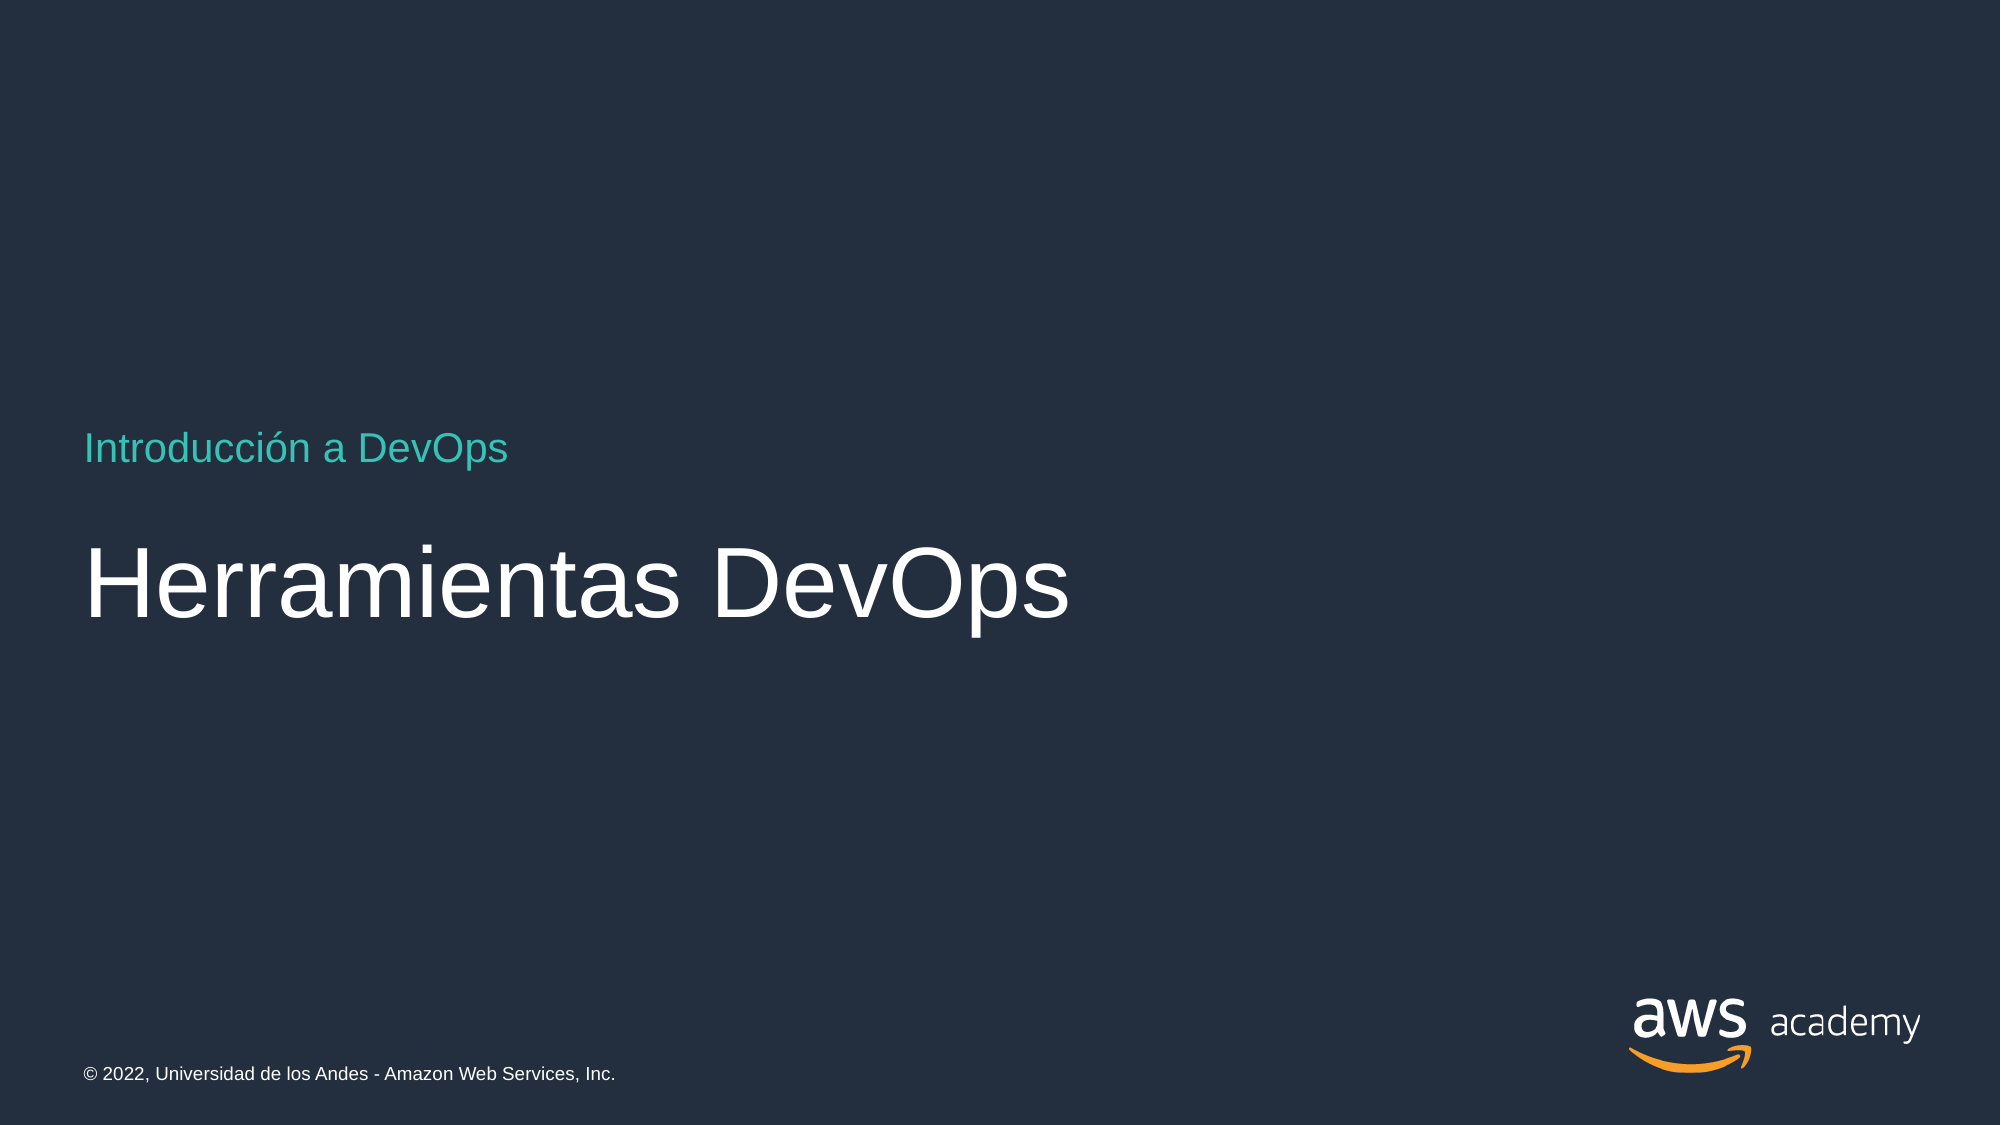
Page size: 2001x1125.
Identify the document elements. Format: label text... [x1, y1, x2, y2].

picture [1629, 998, 1920, 1073]
footer © 2022, Universidad de los Andes - Amazon Web Services, Inc. [68, 1042, 682, 1103]
title Herramientas DevOps [68, 523, 1932, 602]
list Introducción a DevOps [68, 418, 1391, 500]
